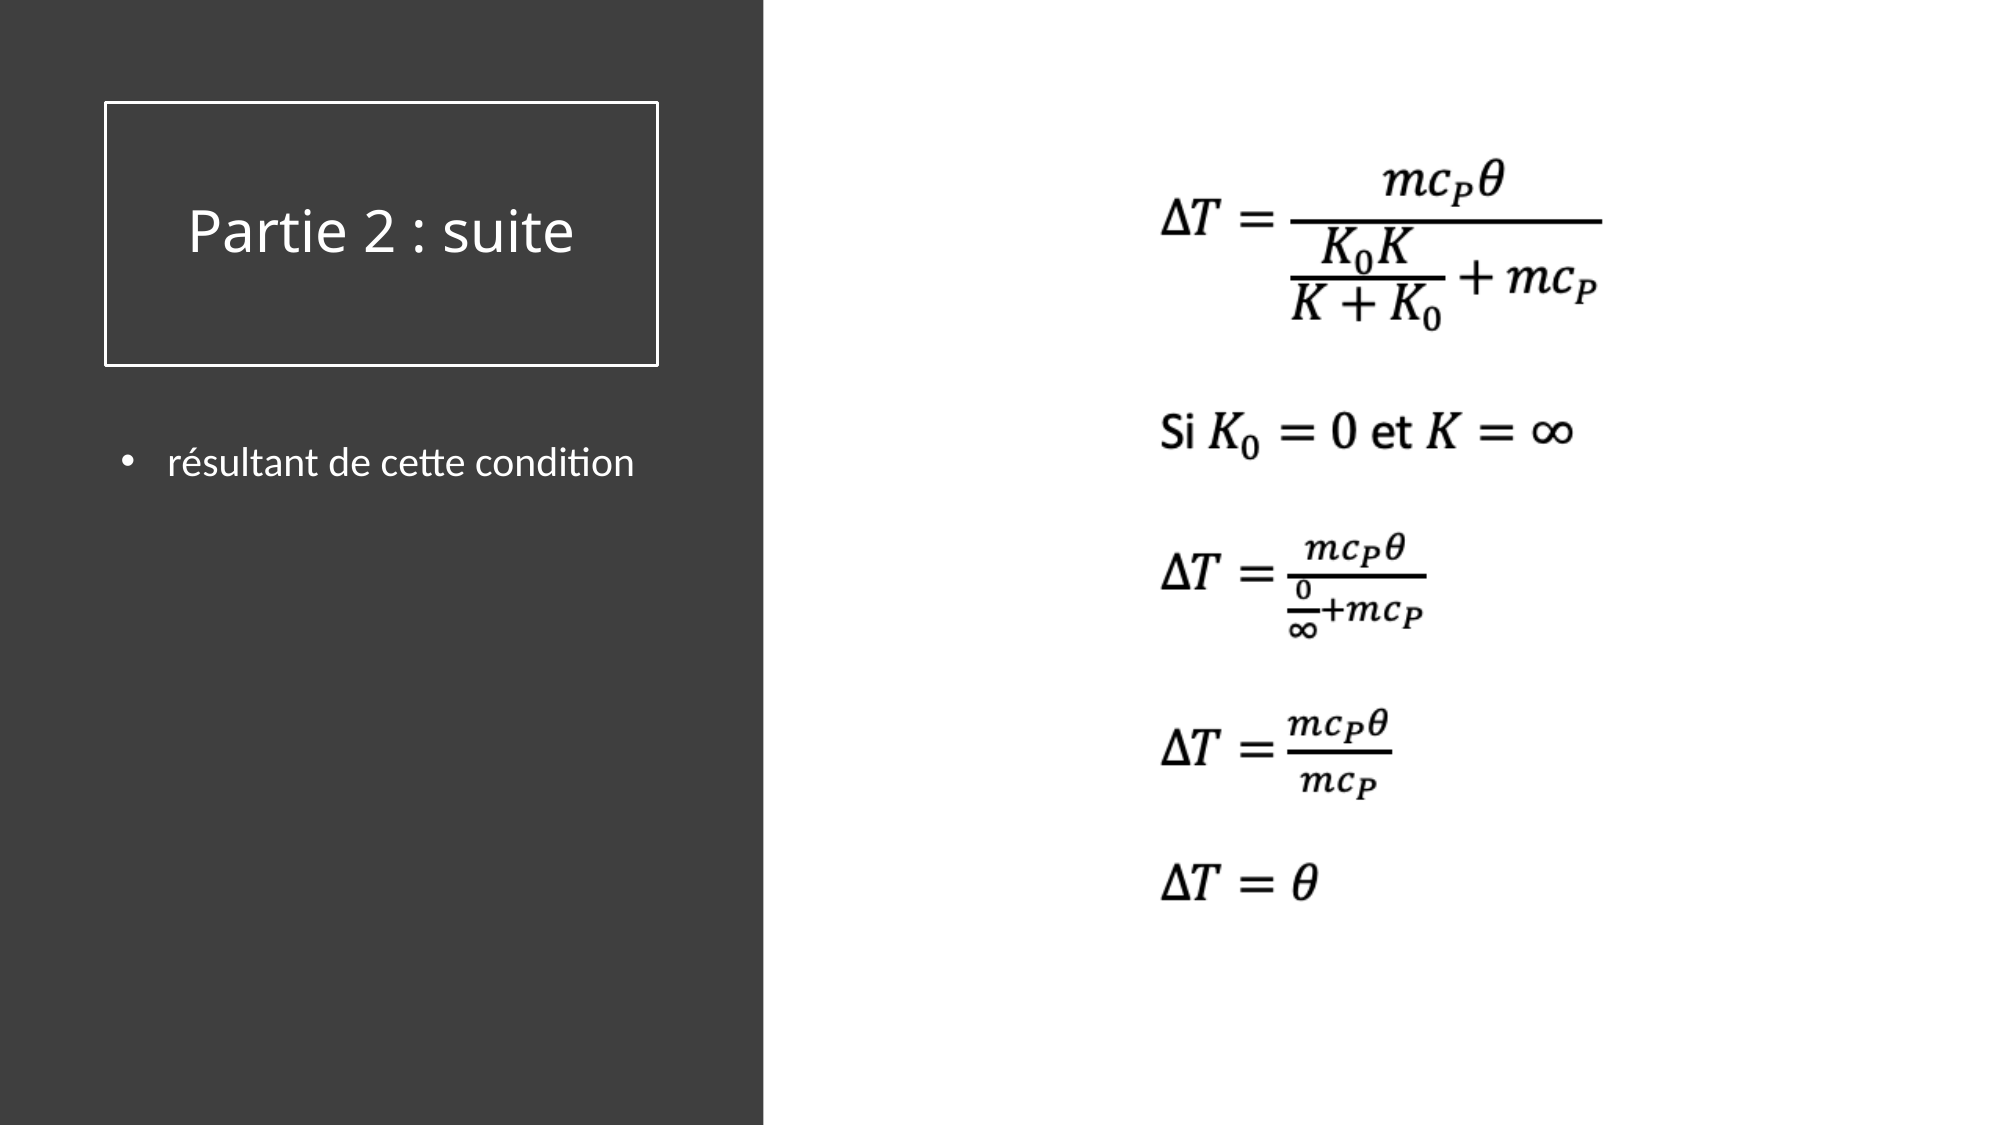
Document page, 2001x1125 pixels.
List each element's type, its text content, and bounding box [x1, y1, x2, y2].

text_box [0, 0, 764, 1125]
title Partie 2 : suite [105, 102, 658, 366]
picture [1054, 105, 1709, 993]
